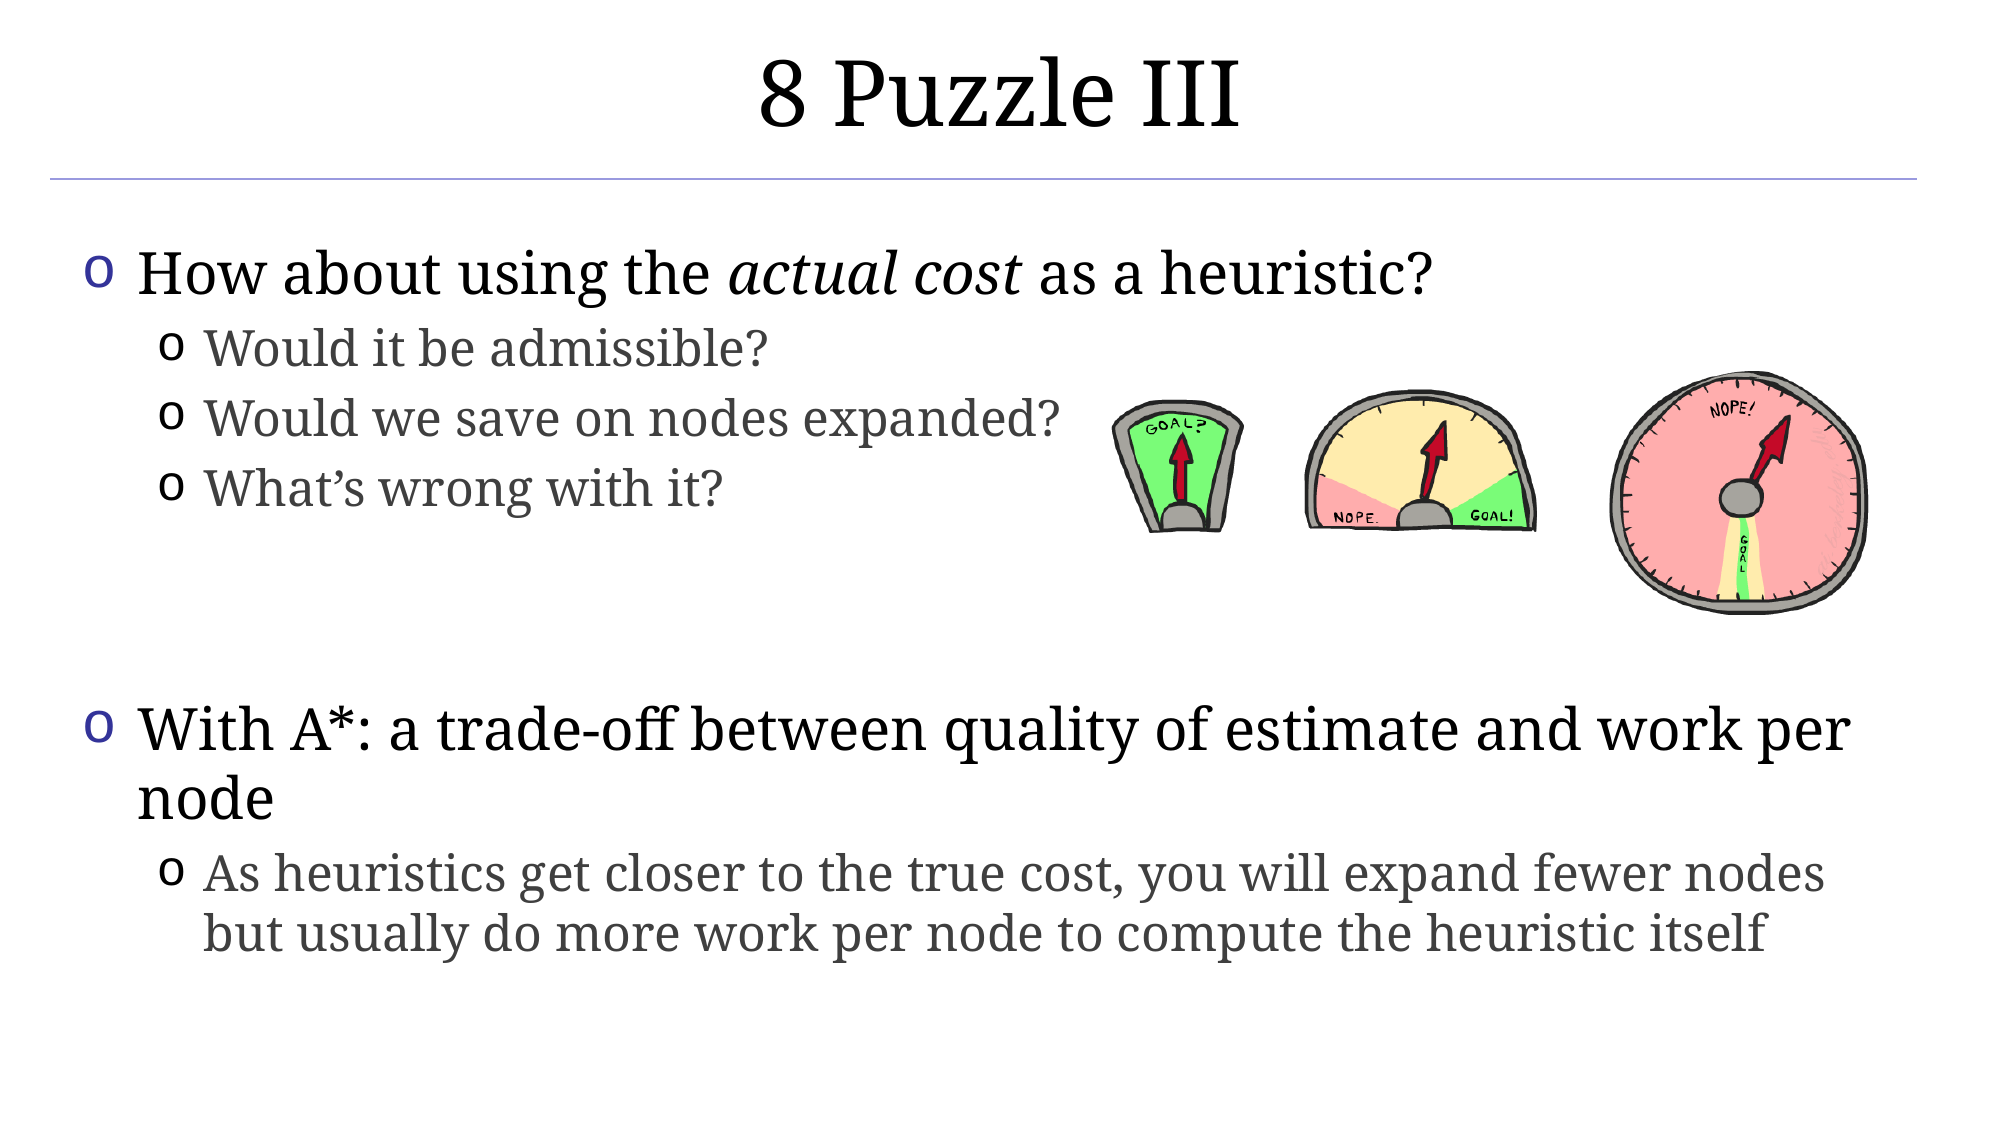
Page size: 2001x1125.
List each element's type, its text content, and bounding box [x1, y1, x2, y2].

list How about using the actual cost as a heuristic? Would it be admissible? Would we save on nodes expanded? What’s wrong with it? With A*: a trade-off between quality of estimate and work per node As heuristics get closer to the true cost, you will expand fewer nodes but usually do more work per node to compute the heuristic itself [66, 229, 1888, 1005]
title 8 Puzzle III [0, 0, 2000, 184]
picture [1075, 308, 1901, 626]
